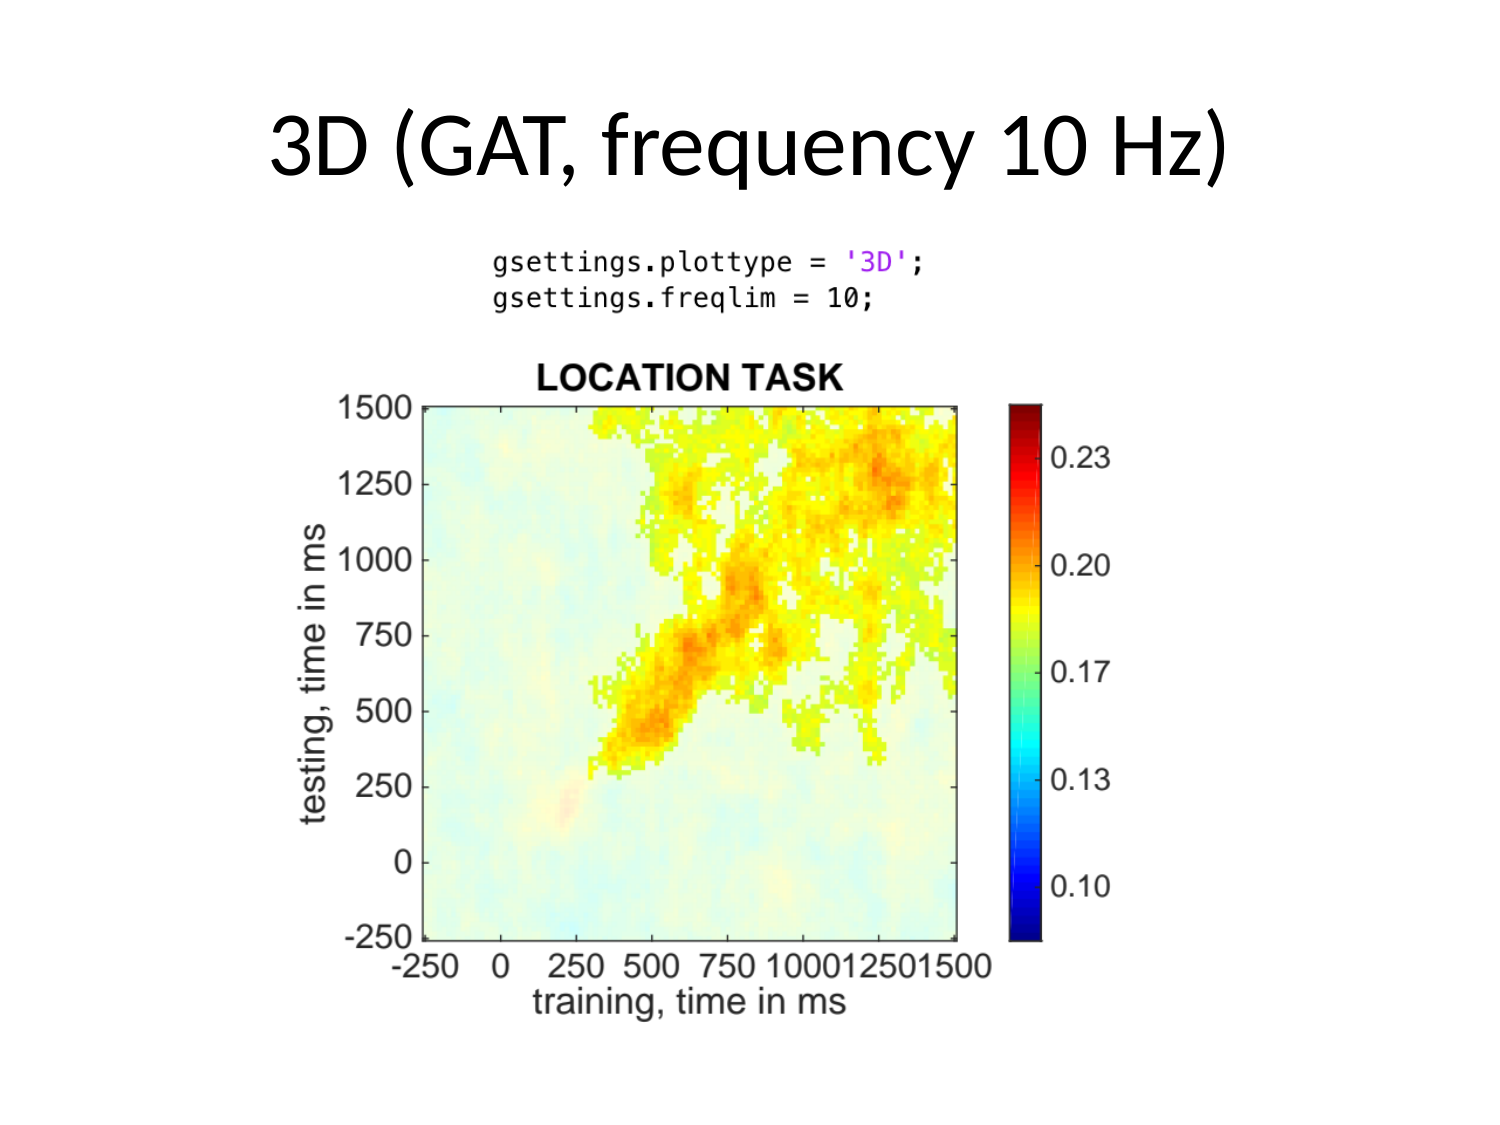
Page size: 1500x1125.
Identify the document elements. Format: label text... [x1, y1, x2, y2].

title 3D (GAT, frequency 10 Hz) [75, 45, 1425, 233]
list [261, 323, 1139, 1078]
picture [484, 246, 938, 325]
